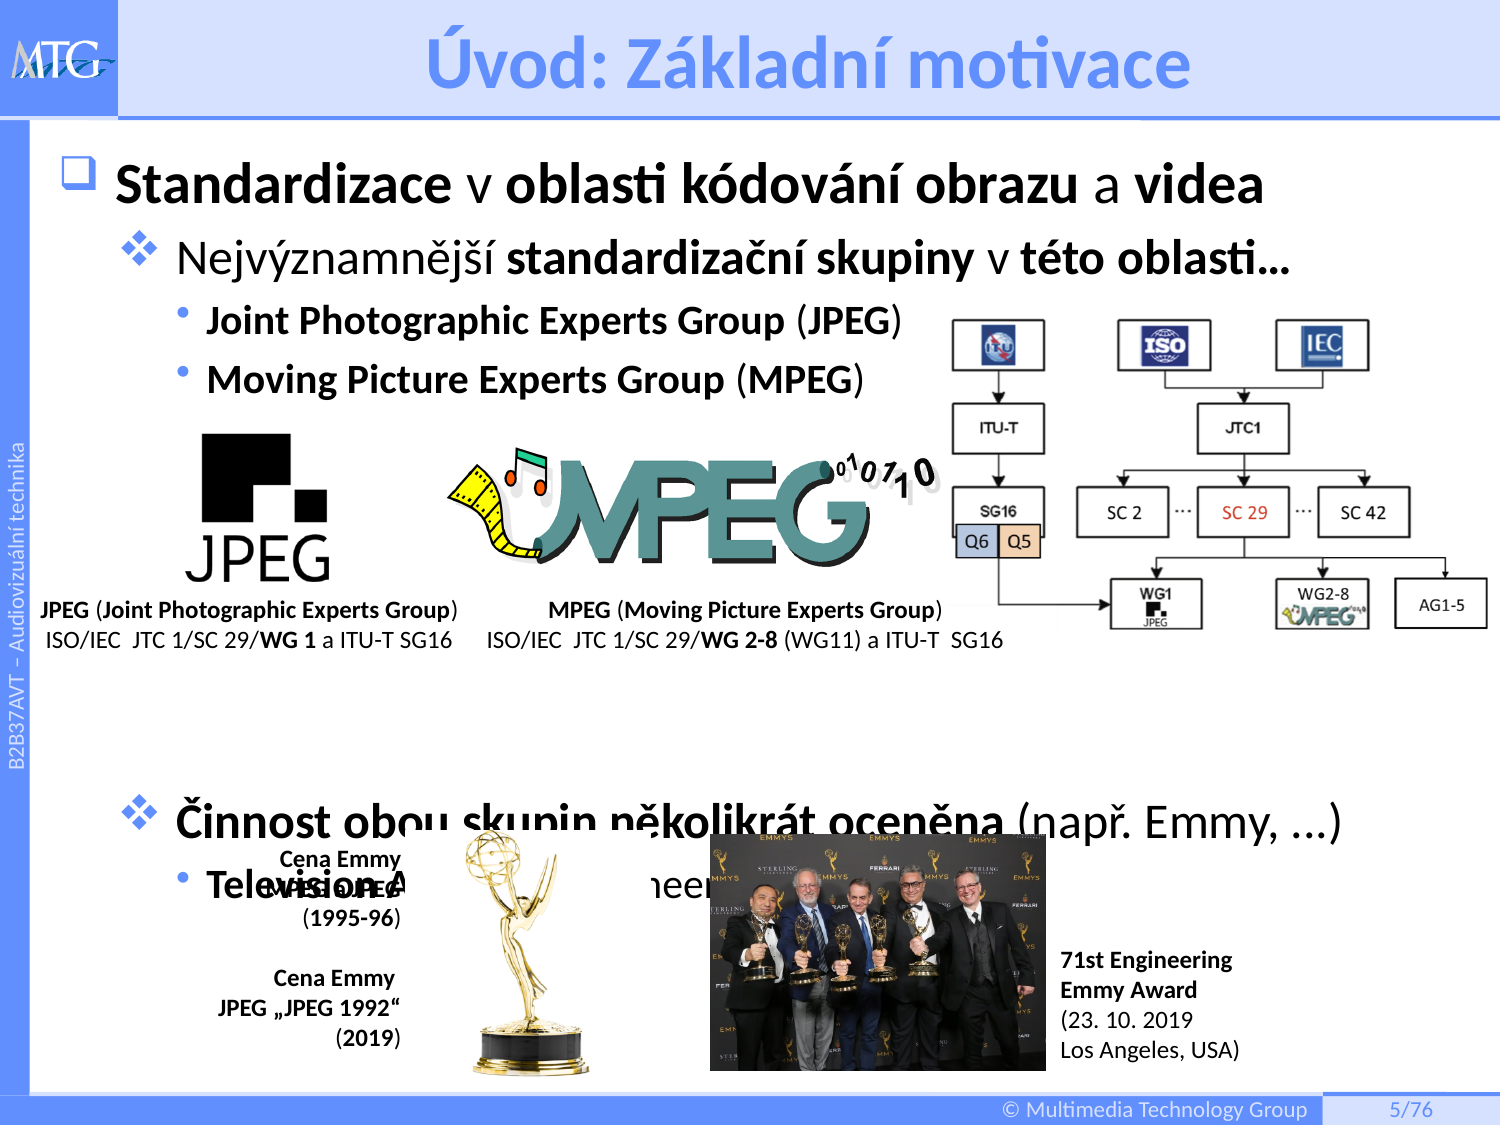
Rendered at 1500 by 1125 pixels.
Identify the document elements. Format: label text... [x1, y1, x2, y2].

slide_number 4/76 [1322, 1095, 1500, 1125]
text_box MPEG (Moving Picture Experts Group) ISO/IEC JTC 1/SC 29/WG 2-8 (WG11) a ITU-T SG16 [469, 590, 1022, 661]
title Úvod: Základní motivace [118, 0, 1500, 119]
list Standardizace v oblasti kódování obrazu a videa Nejvýznamnější standardizační skupiny v této oblasti… Joint Photographic Experts Group (JPEG) Moving Picture Experts Group (MPEG) Činnost obou skupin několikrát oceněna (např. Emmy, ...) Television Academy (Engineering Emmy Awards) [44, 137, 1471, 586]
picture [436, 314, 1492, 636]
text_box 71st Engineering Emmy Award (23. 10. 2019 Los Angeles, USA) [1049, 935, 1282, 1071]
picture [404, 830, 652, 1077]
text_box Cena Emmy MPEG a JPEG (1995-96) Cena Emmy JPEG „JPEG 1992“ (2019) [135, 834, 400, 1059]
picture [710, 833, 1046, 1071]
picture [10, 40, 116, 78]
text_box JPEG (Joint Photographic Experts Group) ISO/IEC JTC 1/SC 29/WG 1 a ITU-T SG16 [0, 586, 469, 661]
picture [185, 433, 329, 582]
list Standardizace v oblasti kódování obrazu a videa Nejvýznamnější standardizační skupiny v této oblasti… Joint Photographic Experts Group (JPEG) Moving Picture Experts Group (MPEG) Činnost obou skupin několikrát oceněna (např. Emmy, ...) Television Academy (Engineering Emmy Awards) [44, 644, 1471, 1094]
